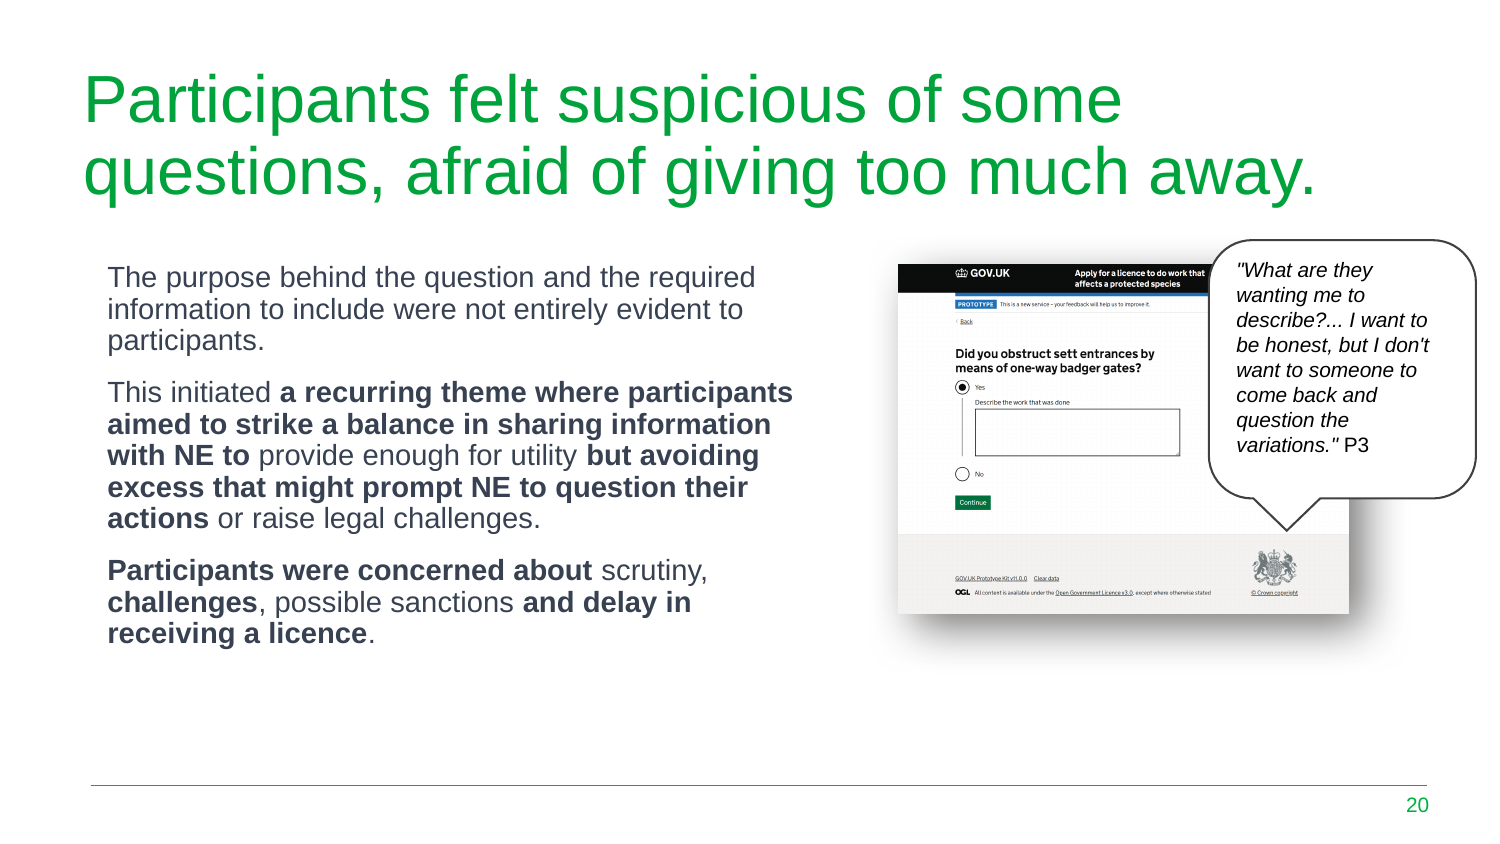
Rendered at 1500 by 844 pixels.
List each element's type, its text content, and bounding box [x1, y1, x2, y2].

picture [898, 264, 1349, 614]
title Participants felt suspicious of some questions, afraid of giving too much away. [68, 57, 1425, 117]
slide_number 20 [1376, 782, 1444, 828]
list The purpose behind the question and the required information to include were not entirely evident to participants. This initiated a recurring theme where participants aimed to strike a balance in sharing information with NE to provide enough for utility but avoiding excess that might prompt NE to question their actions or raise legal challenges. Participants were concerned about scrutiny, challenges, possible sanctions and delay in receiving a licence. [92, 199, 823, 844]
text_box "What are they wanting me to describe?... I want to be honest, but I don't want to someone to come back and question the variations." P3 [1212, 239, 1477, 500]
